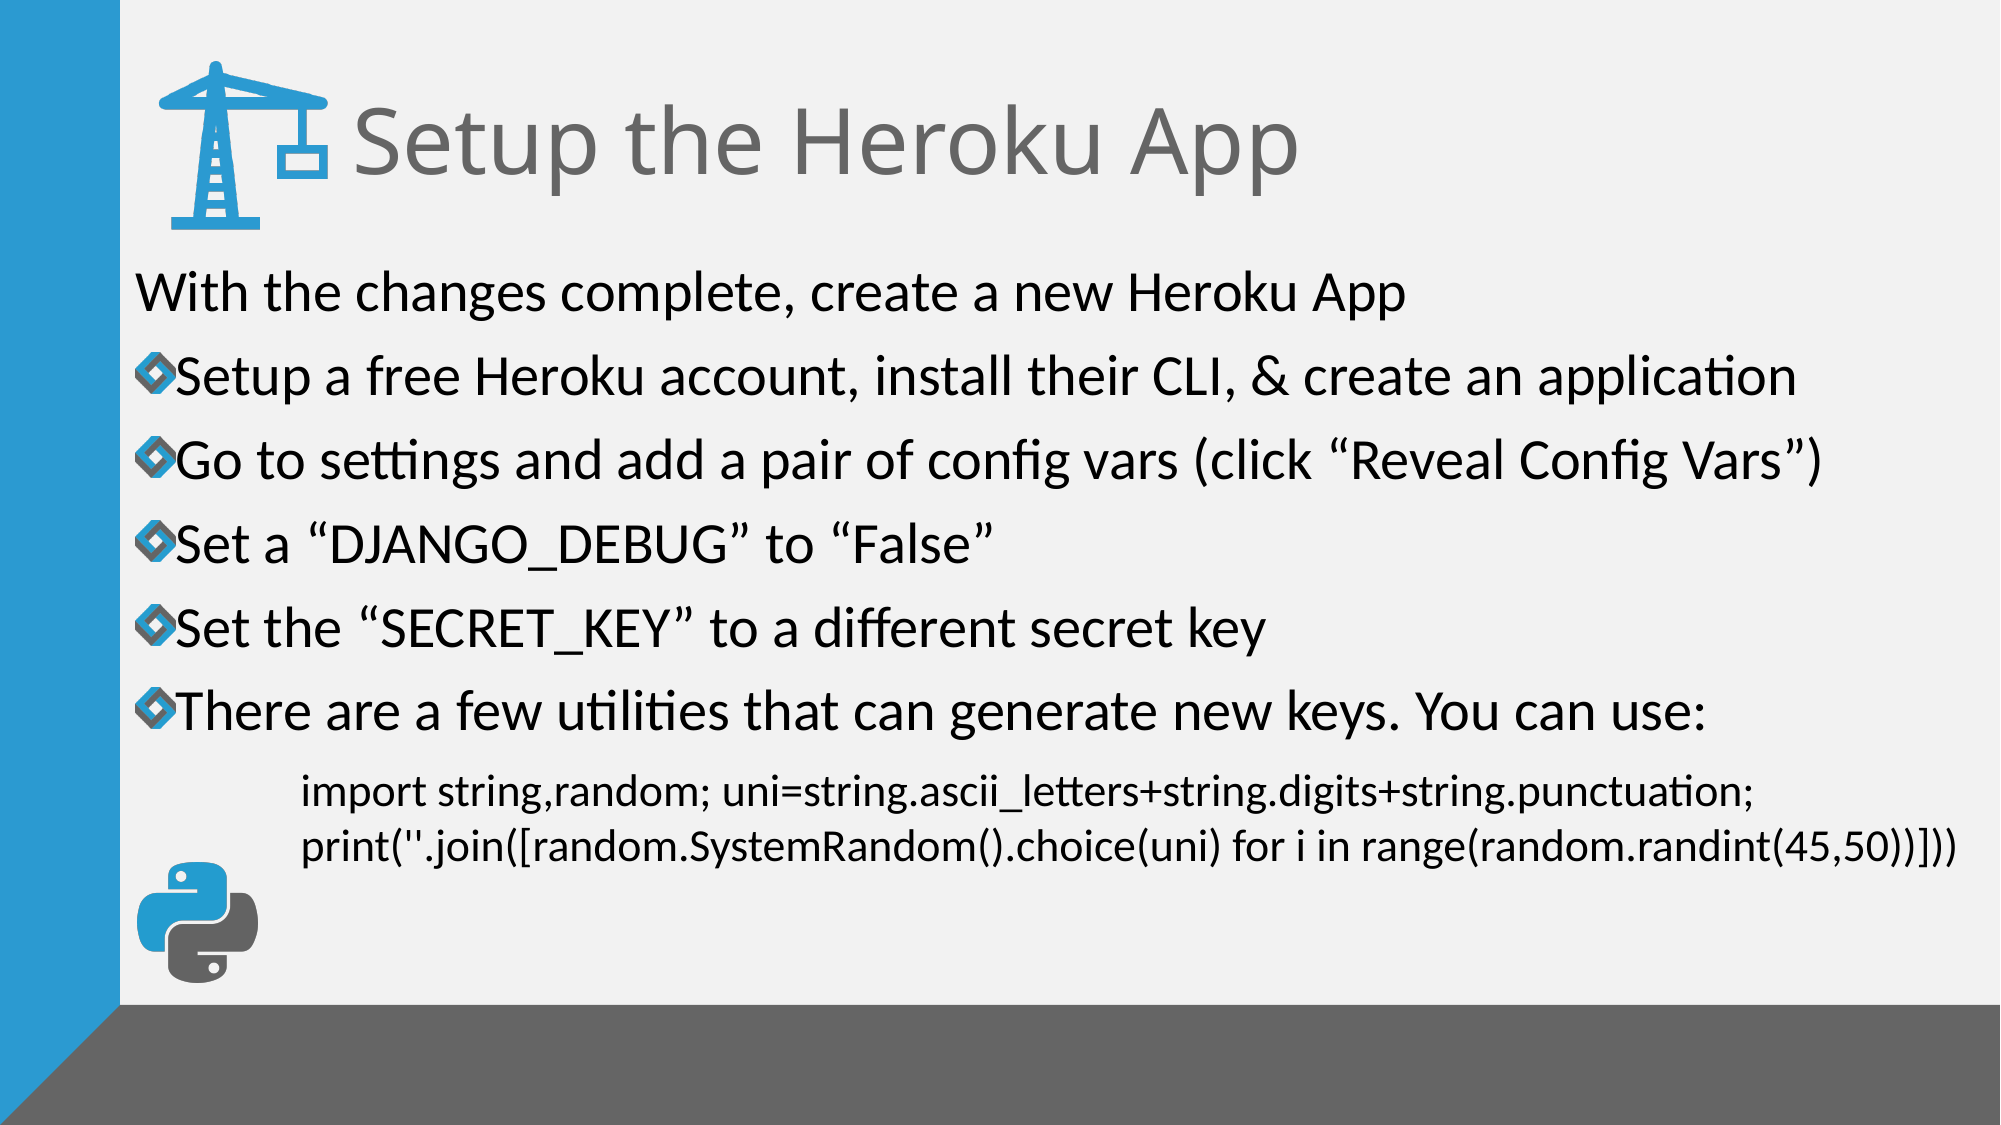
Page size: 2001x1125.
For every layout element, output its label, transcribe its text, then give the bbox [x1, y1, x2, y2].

picture [135, 520, 176, 562]
list With the changes complete, create a new Heroku App Setup a free Heroku account, install their CLI, & create an application Go to settings and add a pair of config vars (click “Reveal Config Vars”) Set a “DJANGO_DEBUG” to “False” Set the “SECRET_KEY” to a different secret key There are a few utilities that can generate new keys. You can use: [120, 253, 1876, 1005]
title Setup the Heroku App [337, 36, 1876, 253]
picture [141, 44, 344, 246]
picture [135, 687, 176, 729]
picture [135, 436, 176, 478]
picture [135, 352, 176, 394]
picture [135, 604, 176, 646]
text_box import string,random; uni=string.ascii_letters+string.digits+string.punctuation; print(''.join([random.SystemRandom().choice(uni) for i in range(random.randint(45,50))])) [285, 752, 1999, 878]
